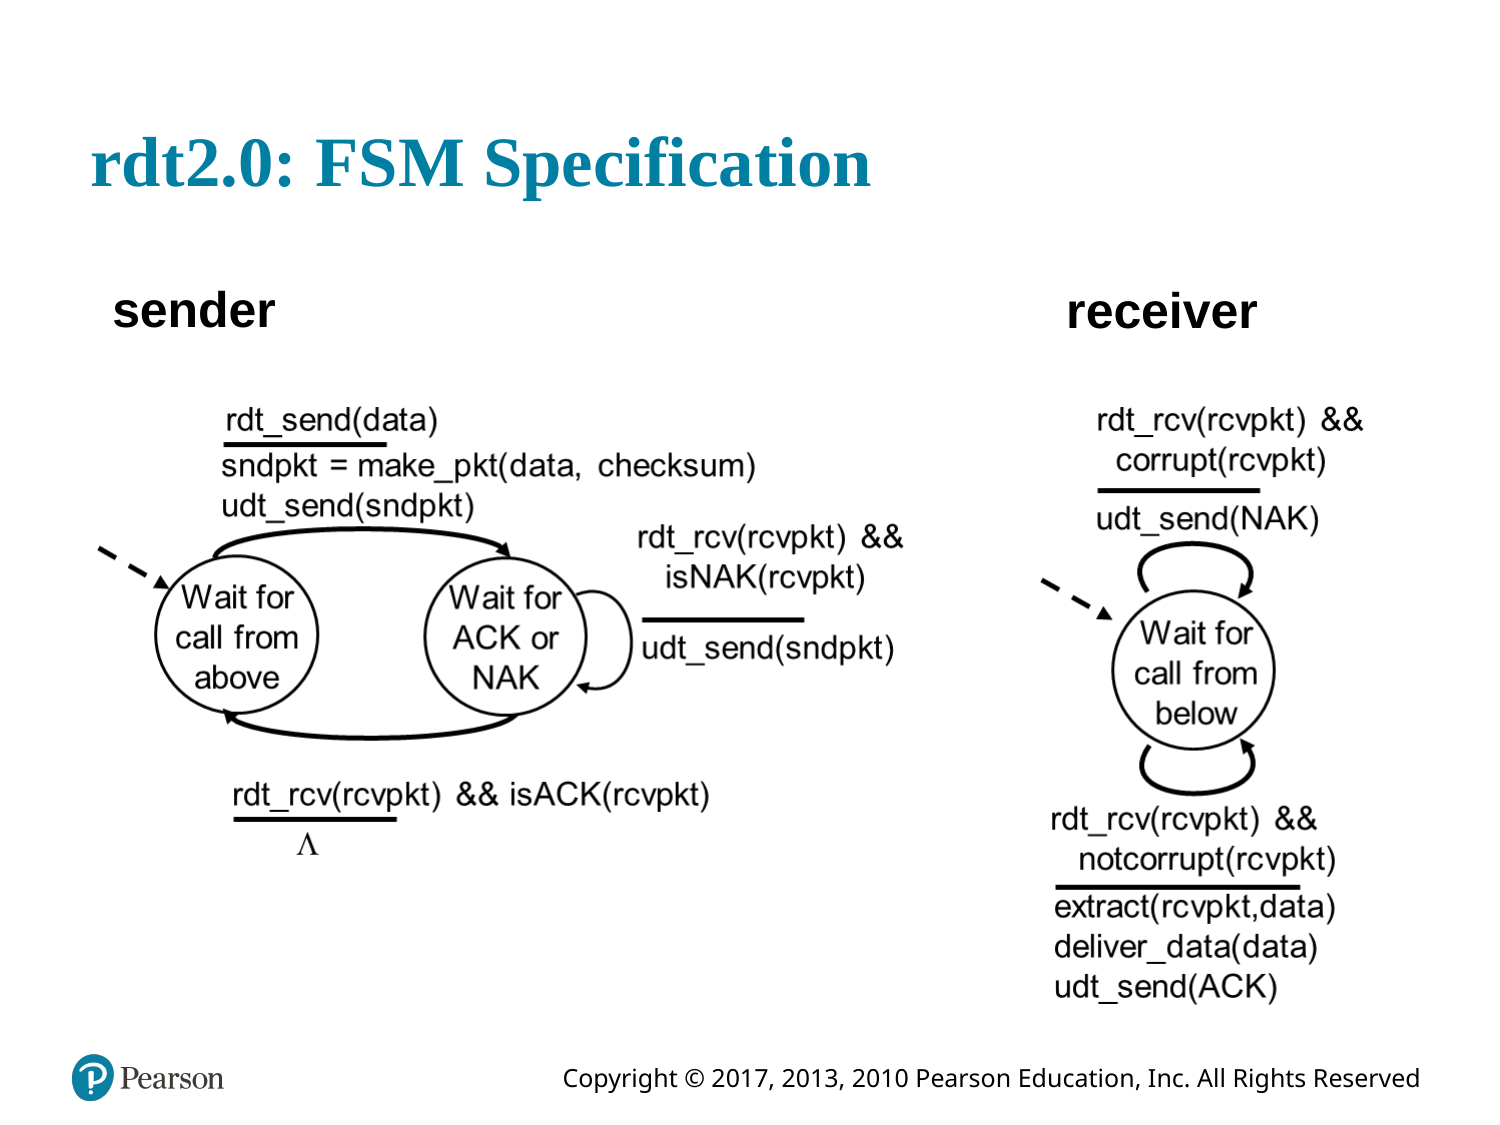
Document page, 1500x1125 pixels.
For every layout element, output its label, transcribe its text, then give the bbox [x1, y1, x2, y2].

picture [97, 387, 964, 882]
picture [72, 1054, 88, 1070]
list receiver [1051, 263, 1290, 337]
picture [80, 1063, 106, 1088]
picture [72, 1087, 83, 1101]
list sender [97, 262, 322, 342]
title r d t2.0: F S M Specification [75, 0, 1425, 216]
picture [98, 1054, 224, 1101]
picture [1030, 387, 1397, 1026]
